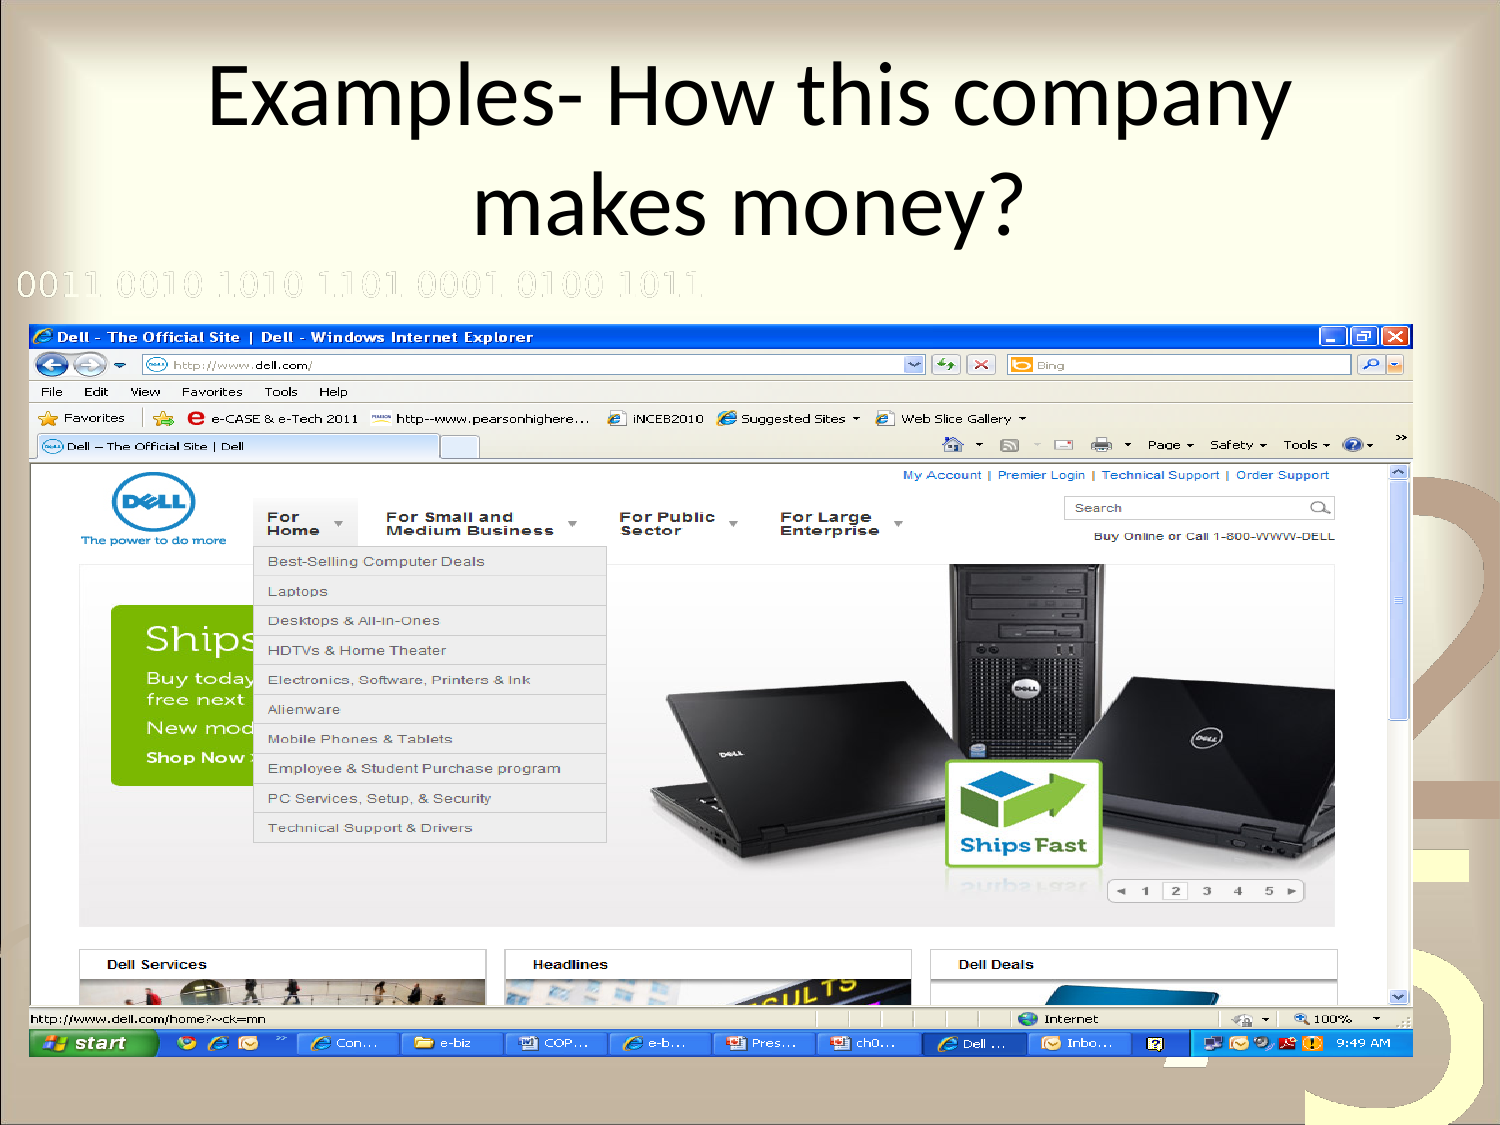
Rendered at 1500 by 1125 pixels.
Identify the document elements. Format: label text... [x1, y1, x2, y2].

picture [0, 0, 1500, 1125]
title Examples- How this company makes money? [112, 50, 1388, 238]
